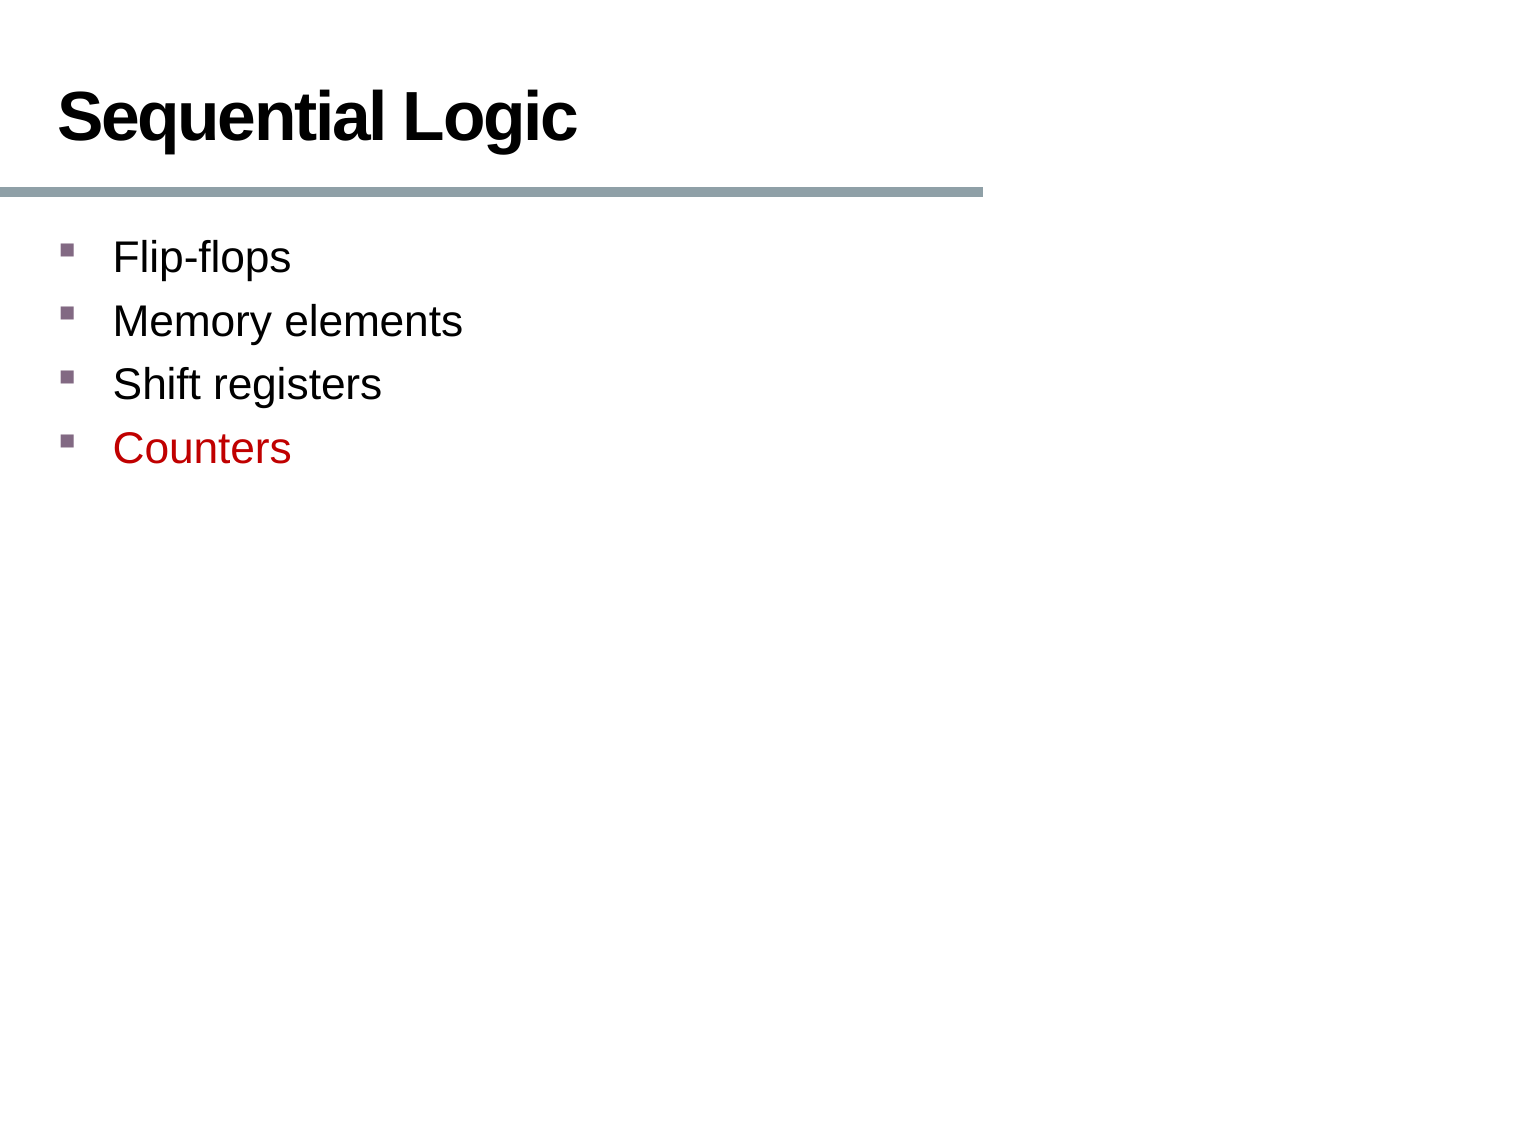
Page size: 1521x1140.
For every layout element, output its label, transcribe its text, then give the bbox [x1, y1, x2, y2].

title Sequential Logic [42, 54, 966, 182]
list Flip-flops Memory elements Shift registers Counters [42, 226, 1417, 989]
